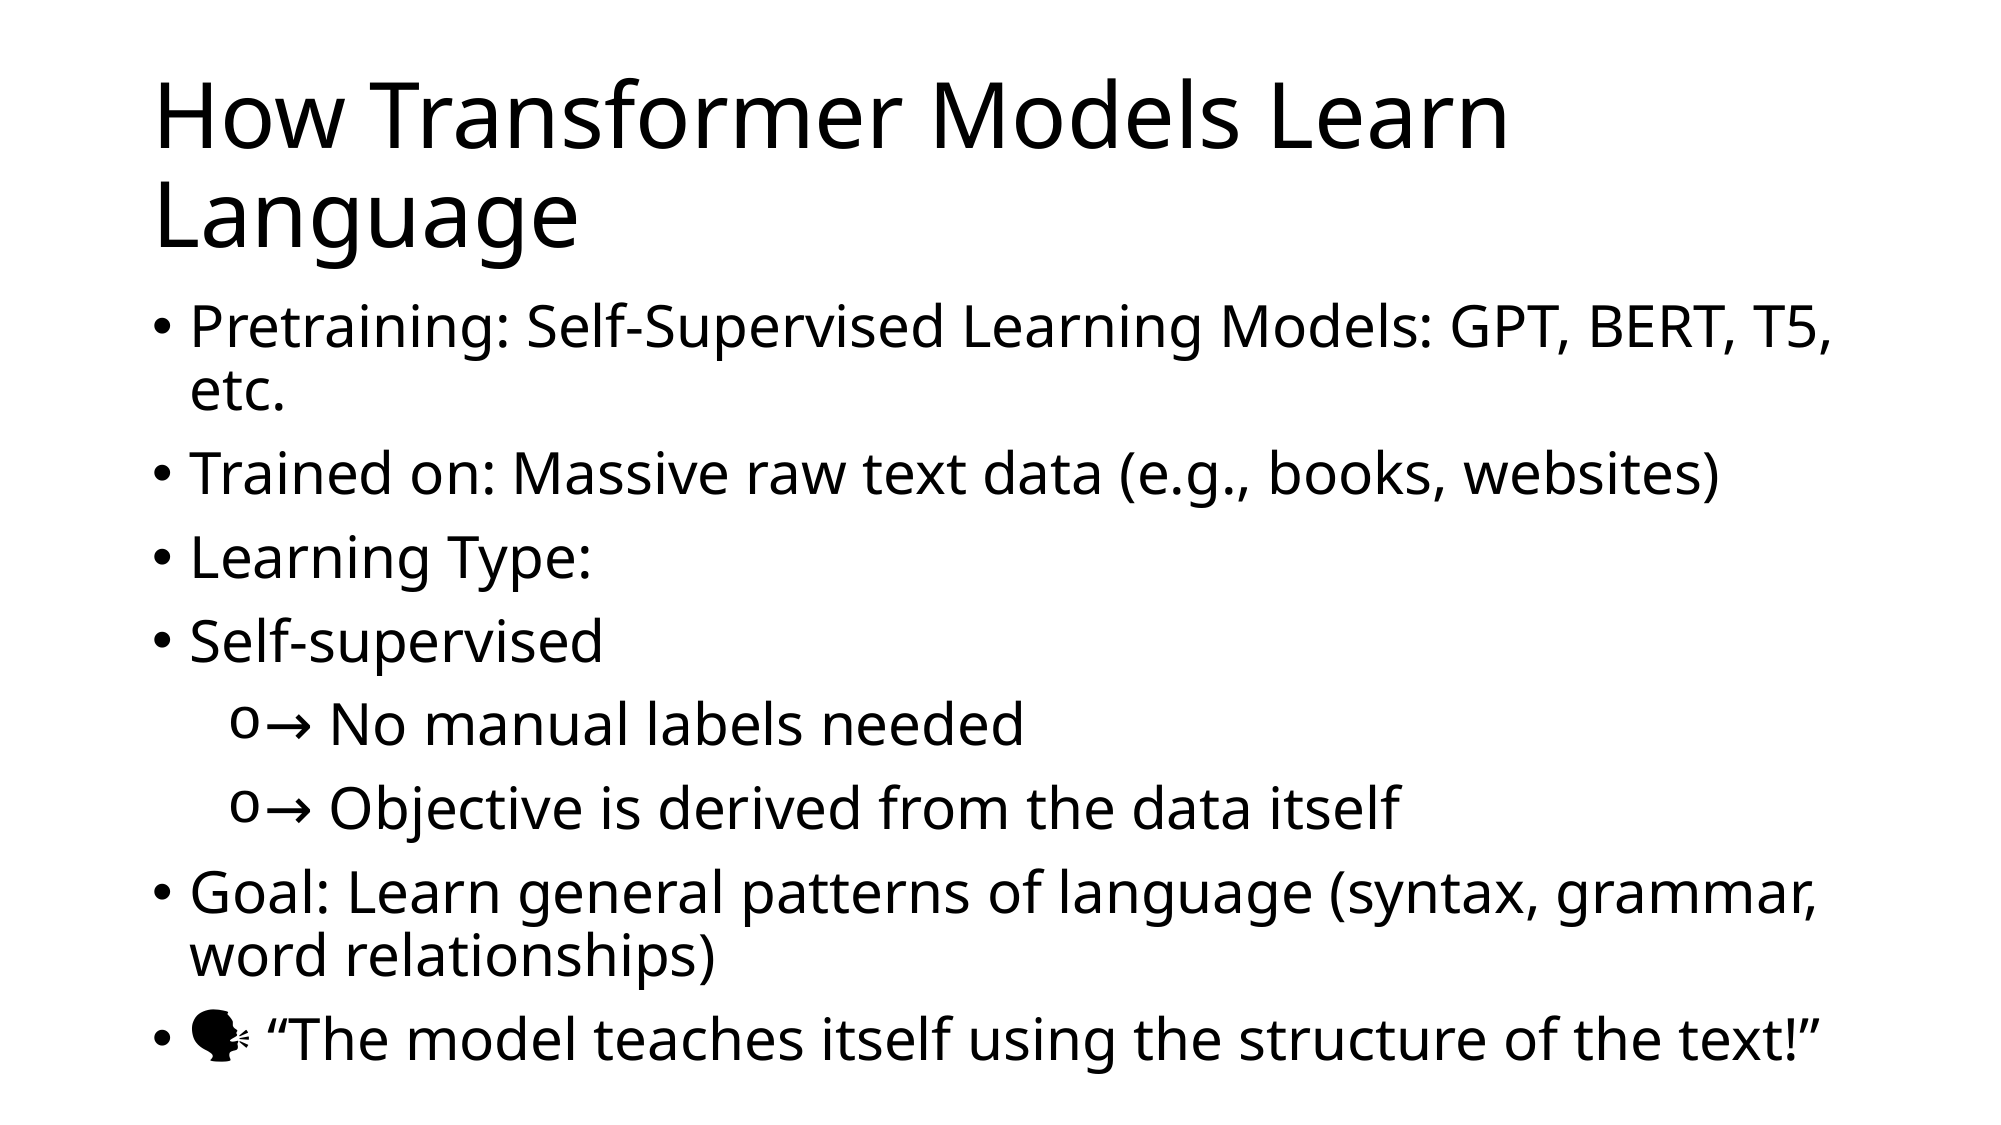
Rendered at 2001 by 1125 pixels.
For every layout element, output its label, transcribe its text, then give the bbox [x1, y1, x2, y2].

title How Transformer Models Learn Language [137, 59, 1863, 278]
text_box Pretraining: Self-Supervised Learning Models: GPT, BERT, T5, etc. Trained on: Massive raw text data (e.g., books, websites) Learning Type: Self-supervised → No manual labels needed → Objective is derived from the data itself Goal: Learn general patterns of language (syntax, grammar, word relationships) 🗣️ “The model teaches itself using the structure of the text!” [137, 289, 1863, 1081]
